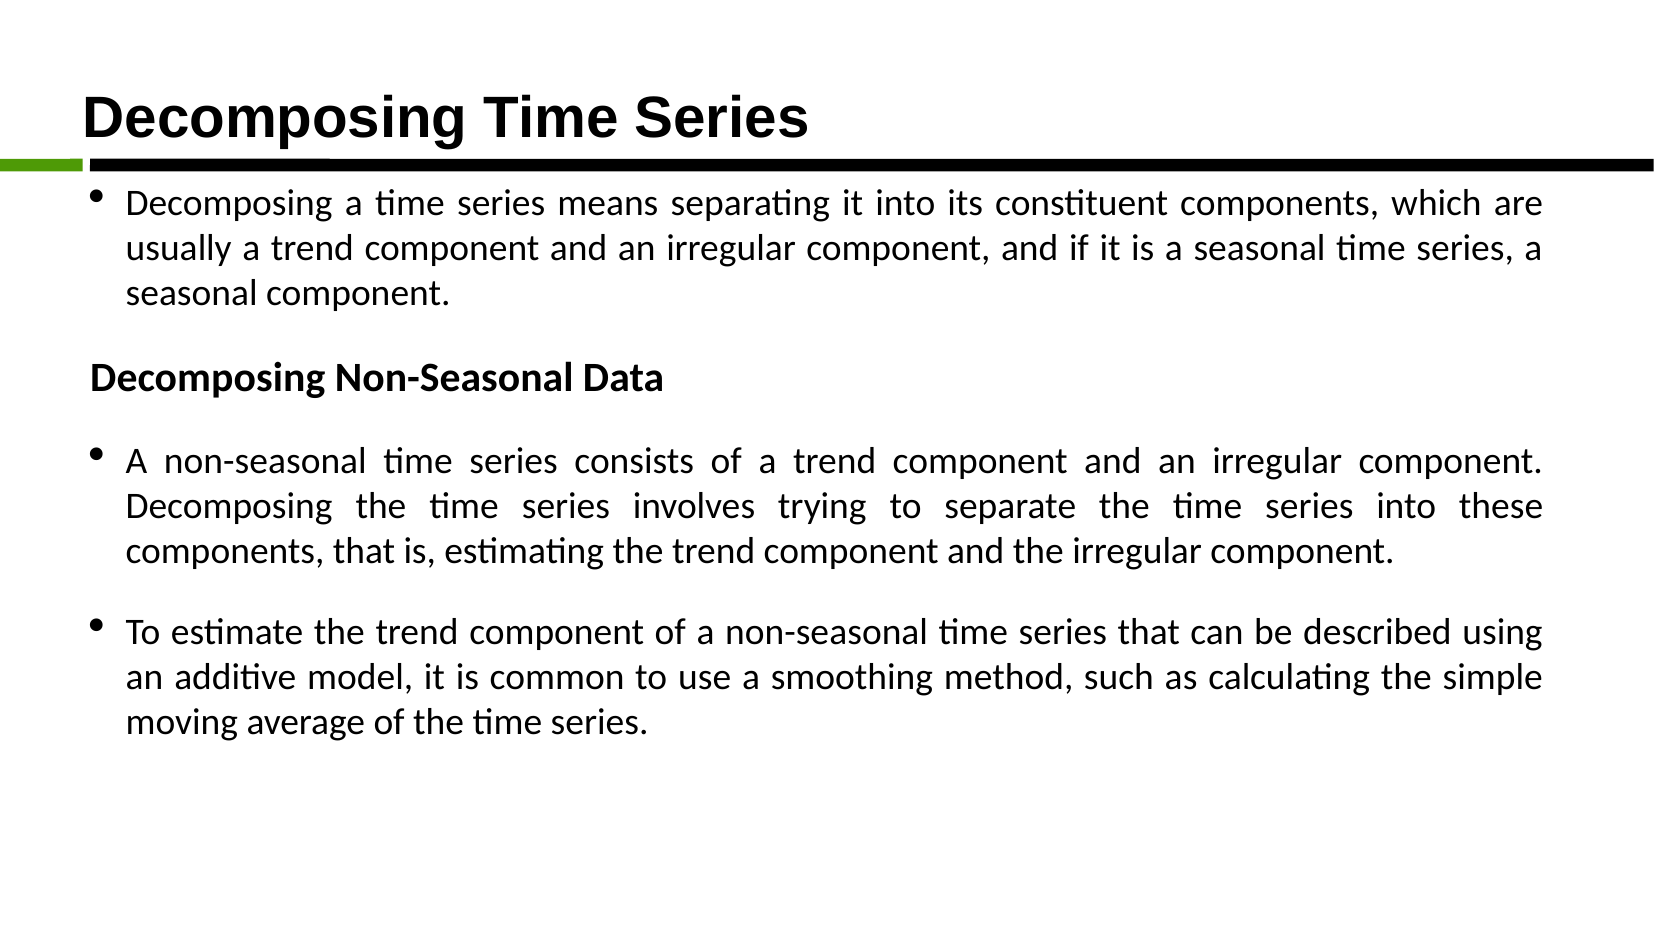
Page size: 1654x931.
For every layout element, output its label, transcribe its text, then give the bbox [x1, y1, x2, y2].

text_box Decomposing Time Series [82, 37, 1571, 192]
text_box Decomposing a time series means separating it into its constituent components, which are usually a trend component and an irregular component, and if it is a seasonal time series, a seasonal component. Decomposing Non-Seasonal Data A non-seasonal time series consists of a trend component and an irregular component. Decomposing the time series involves trying to separate the time series into these components, that is, estimating the trend component and the irregular component. To estimate the trend component of a non-seasonal time series that can be described using an additive model, it is common to use a smoothing method, such as calculating the simple moving average of the time series. [90, 178, 1545, 931]
